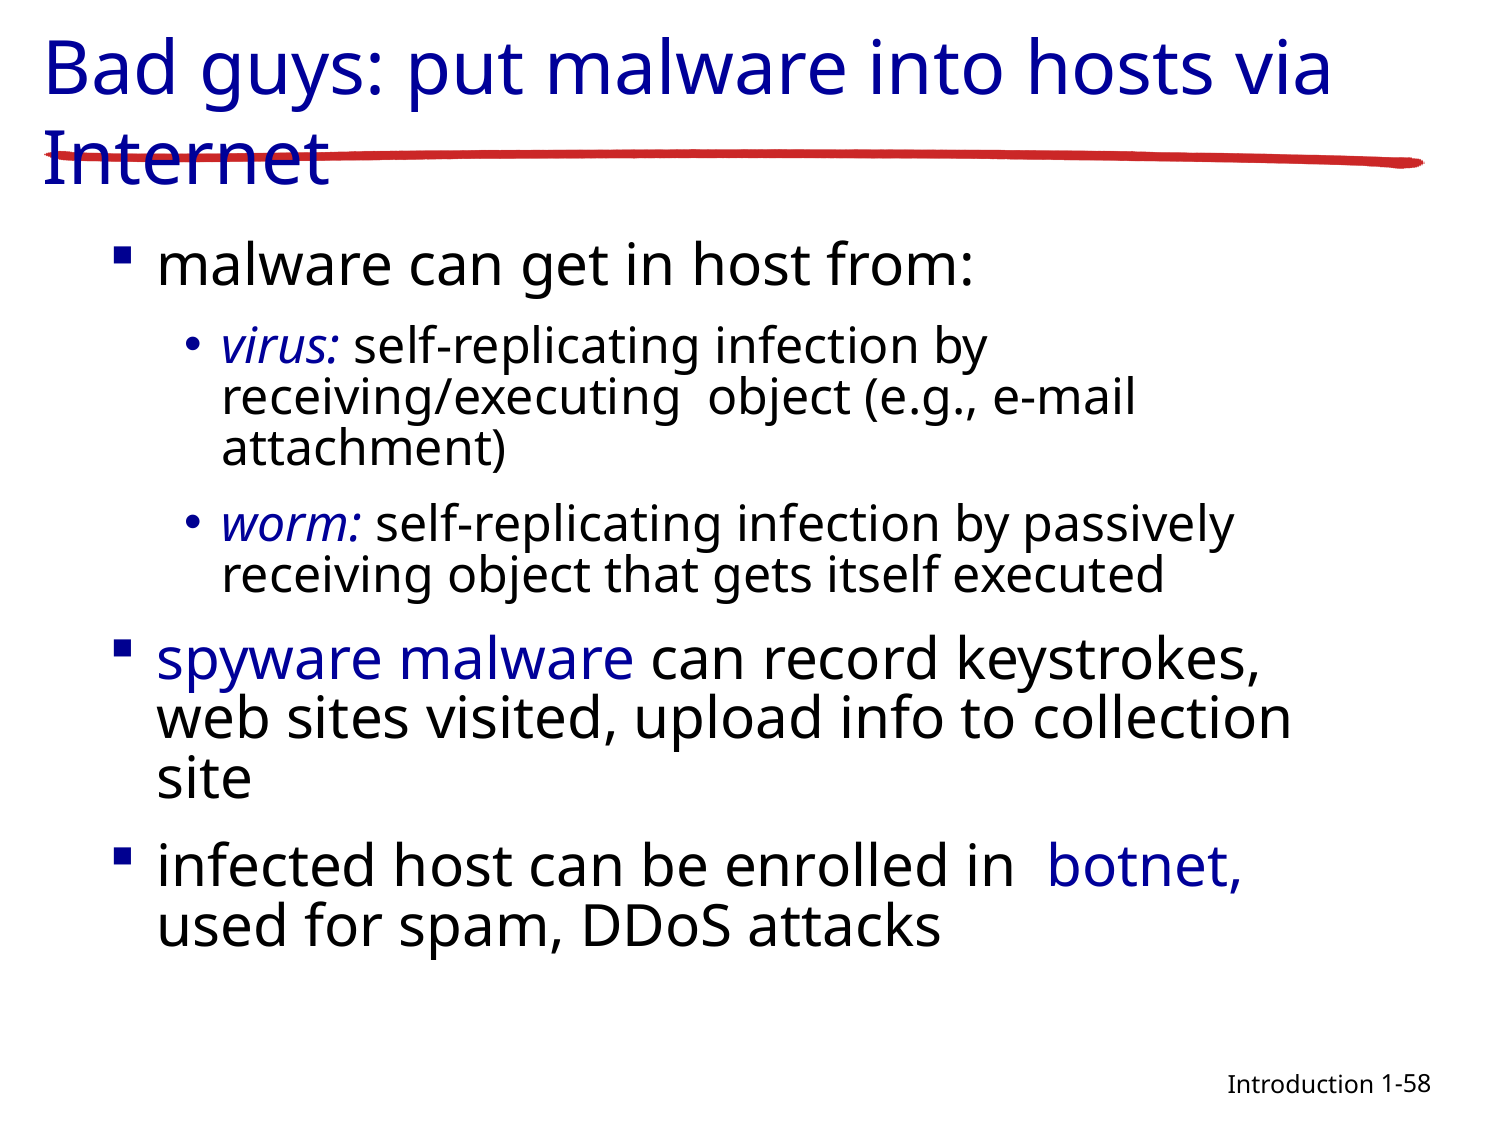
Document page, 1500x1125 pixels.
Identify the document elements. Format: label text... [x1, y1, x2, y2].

picture [37, 143, 1441, 174]
title Bad guys: put malware into hosts via Internet [27, 15, 1500, 204]
footer Introduction [914, 1060, 1391, 1109]
slide_number 1-58 [1365, 1059, 1477, 1106]
list malware can get in host from: virus: self-replicating infection by receiving/executing object (e.g., e-mail attachment) worm: self-replicating infection by passively receiving object that gets itself executed spyware malware can record keystrokes, web sites visited, upload info to collection site infected host can be enrolled in botnet, used for spam, DDoS attacks [94, 230, 1360, 1014]
